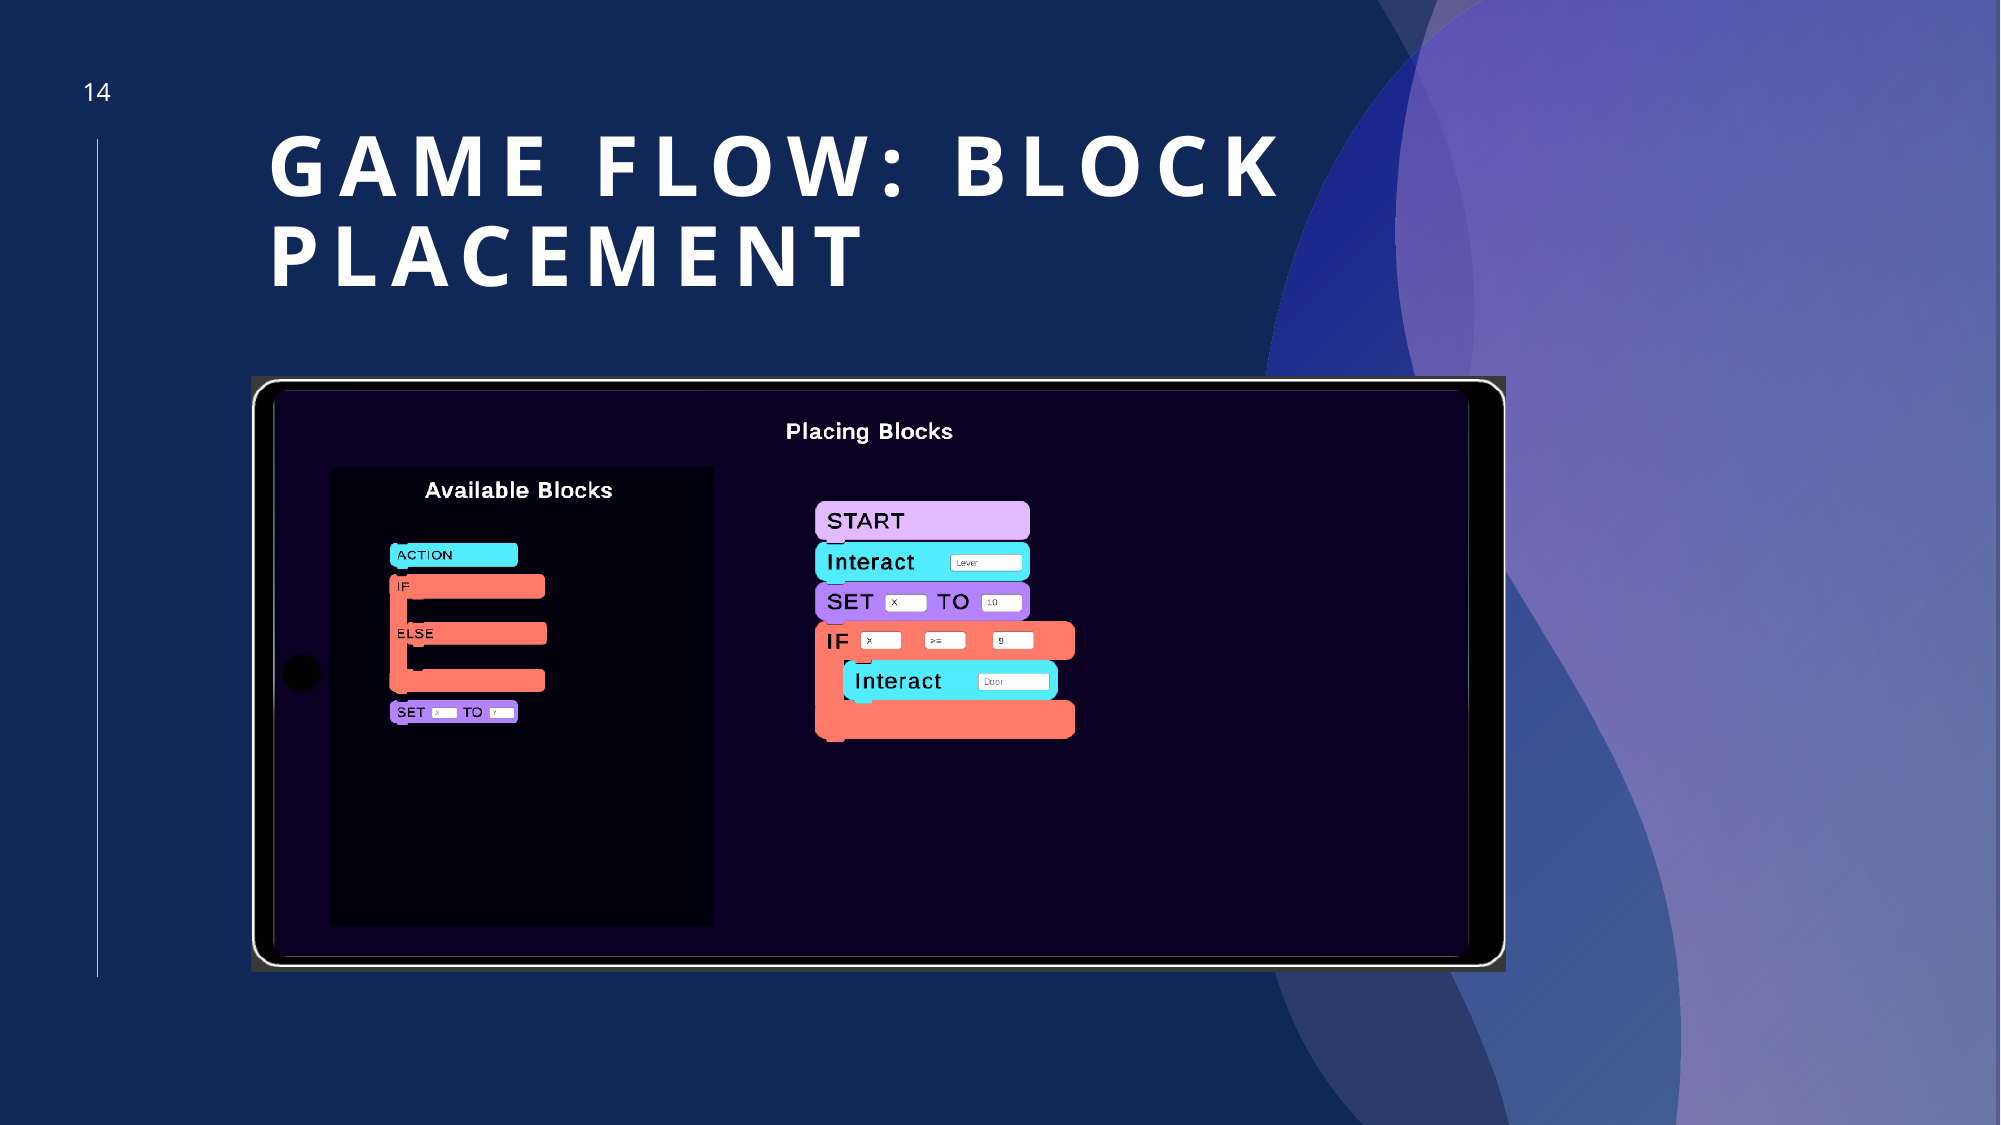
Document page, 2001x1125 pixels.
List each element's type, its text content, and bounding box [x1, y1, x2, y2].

title Game Flow: block placement [251, 136, 1709, 312]
slide_number 14 [53, 67, 140, 119]
picture [251, 376, 1506, 972]
